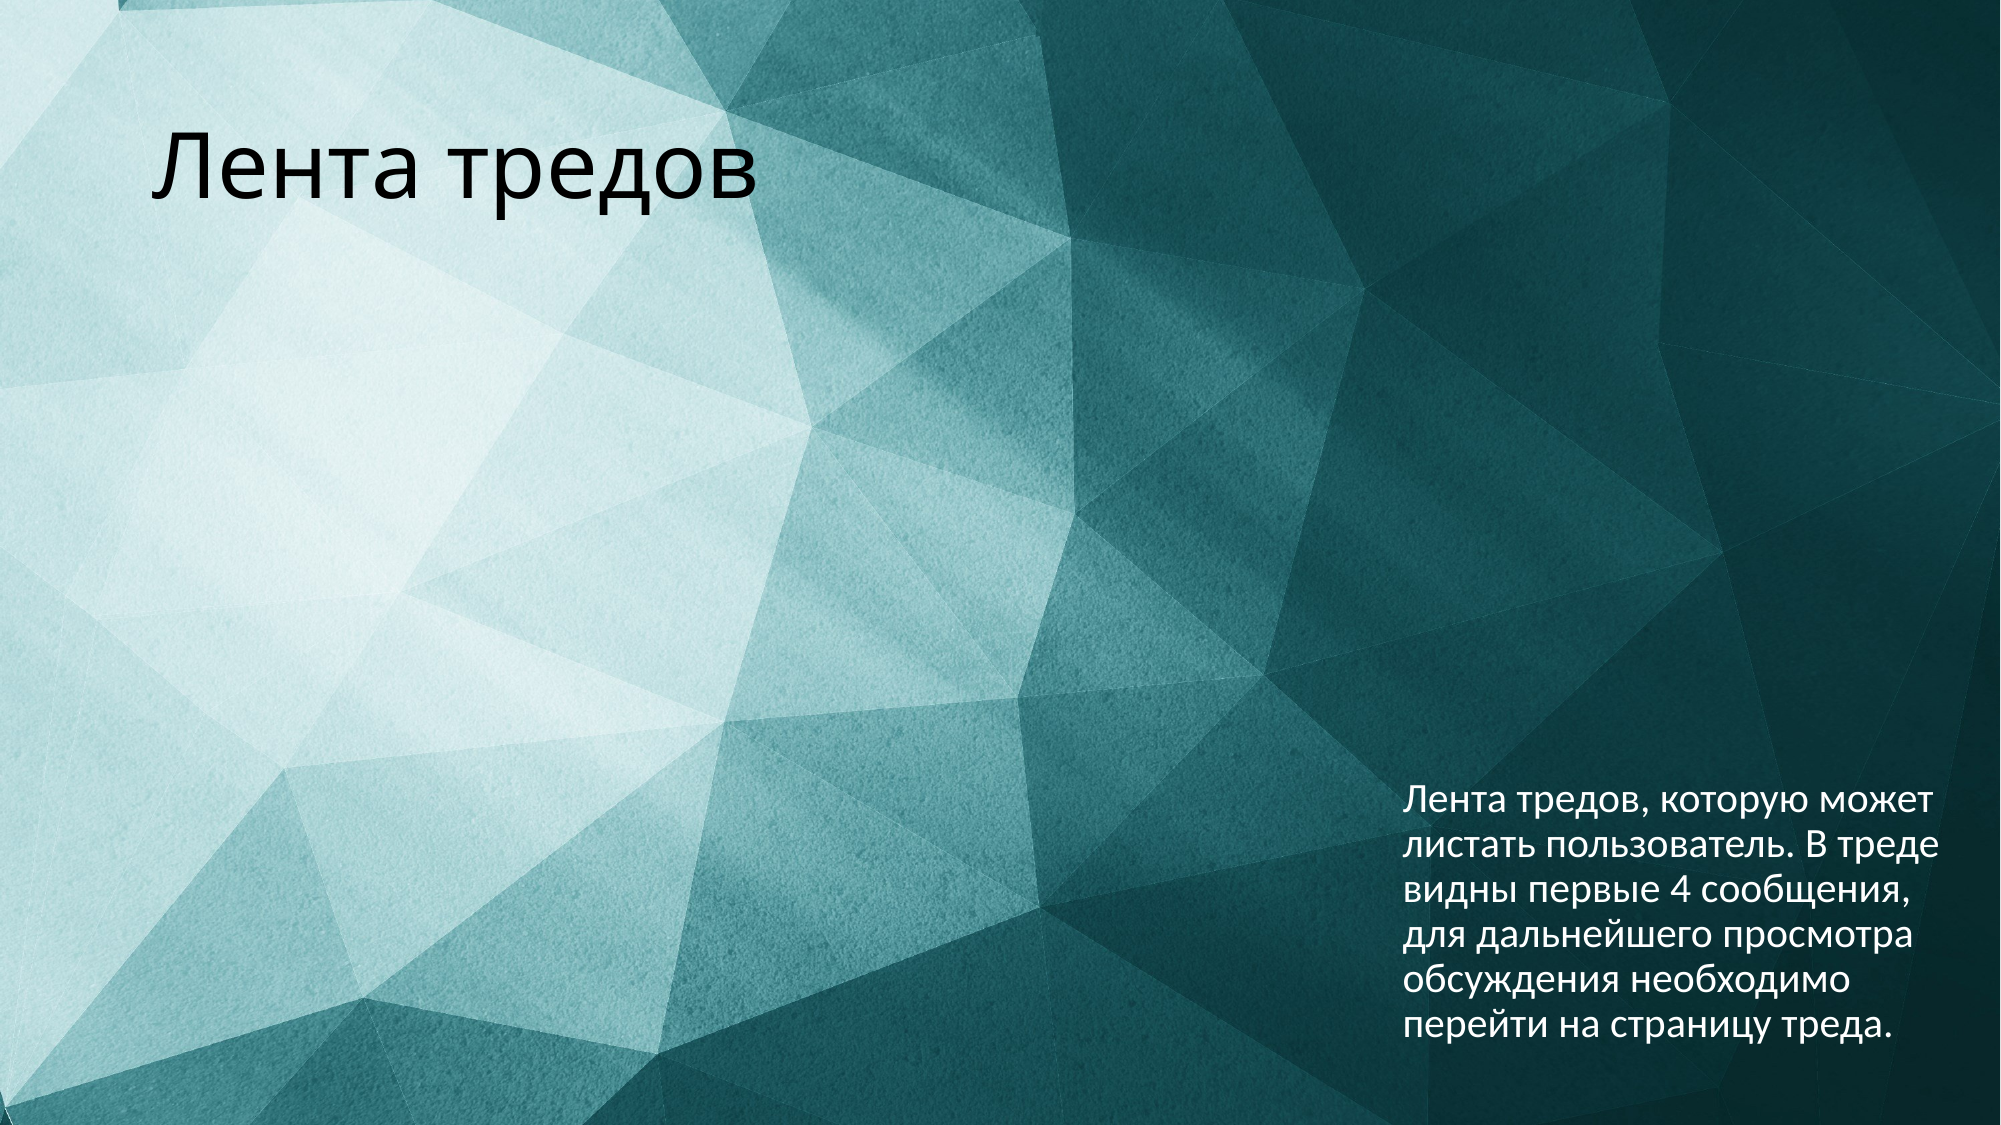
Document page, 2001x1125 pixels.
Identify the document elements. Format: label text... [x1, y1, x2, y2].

list Лента тредов, которую может листать пользователь. В треде видны первые 4 сообщения, для дальнейшего просмотра обсуждения необходимо перейти на страницу треда. [1387, 769, 1973, 1082]
title Лента тредов [137, 59, 1863, 278]
picture [0, 0, 2001, 1125]
